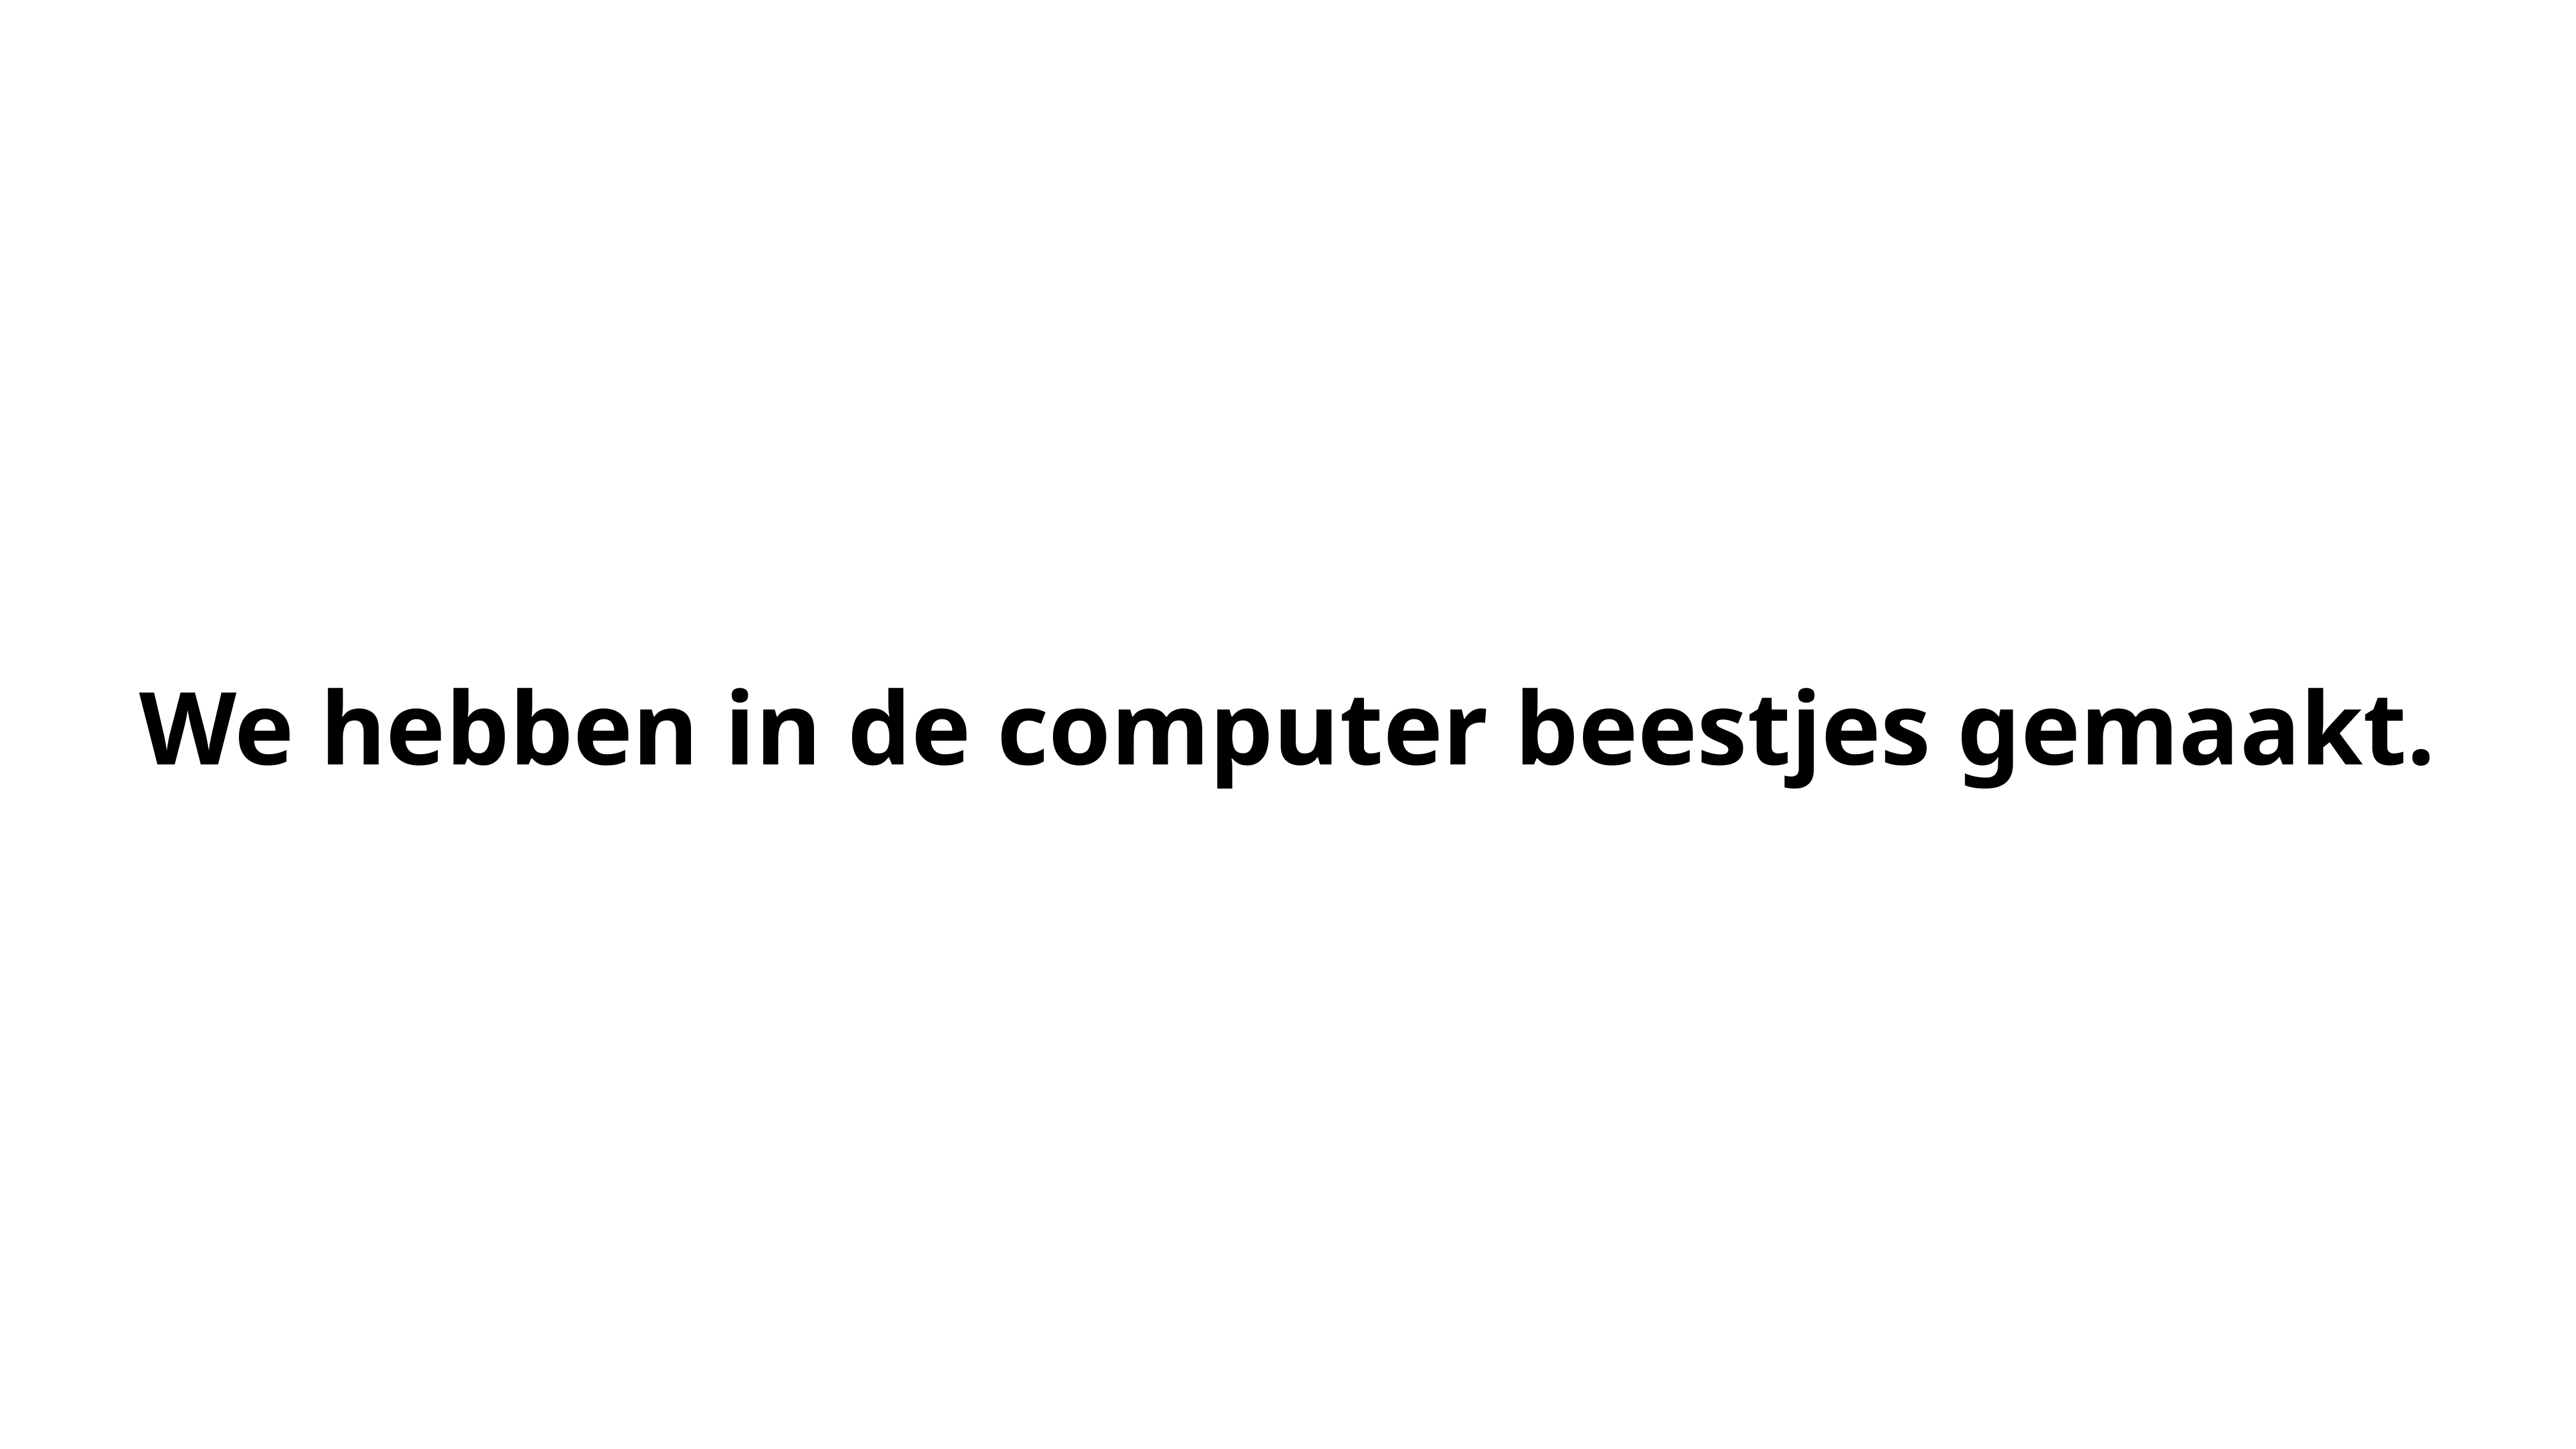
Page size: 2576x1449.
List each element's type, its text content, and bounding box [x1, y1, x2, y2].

text_box We hebben in de computer beestjes gemaakt. [133, 658, 2442, 790]
